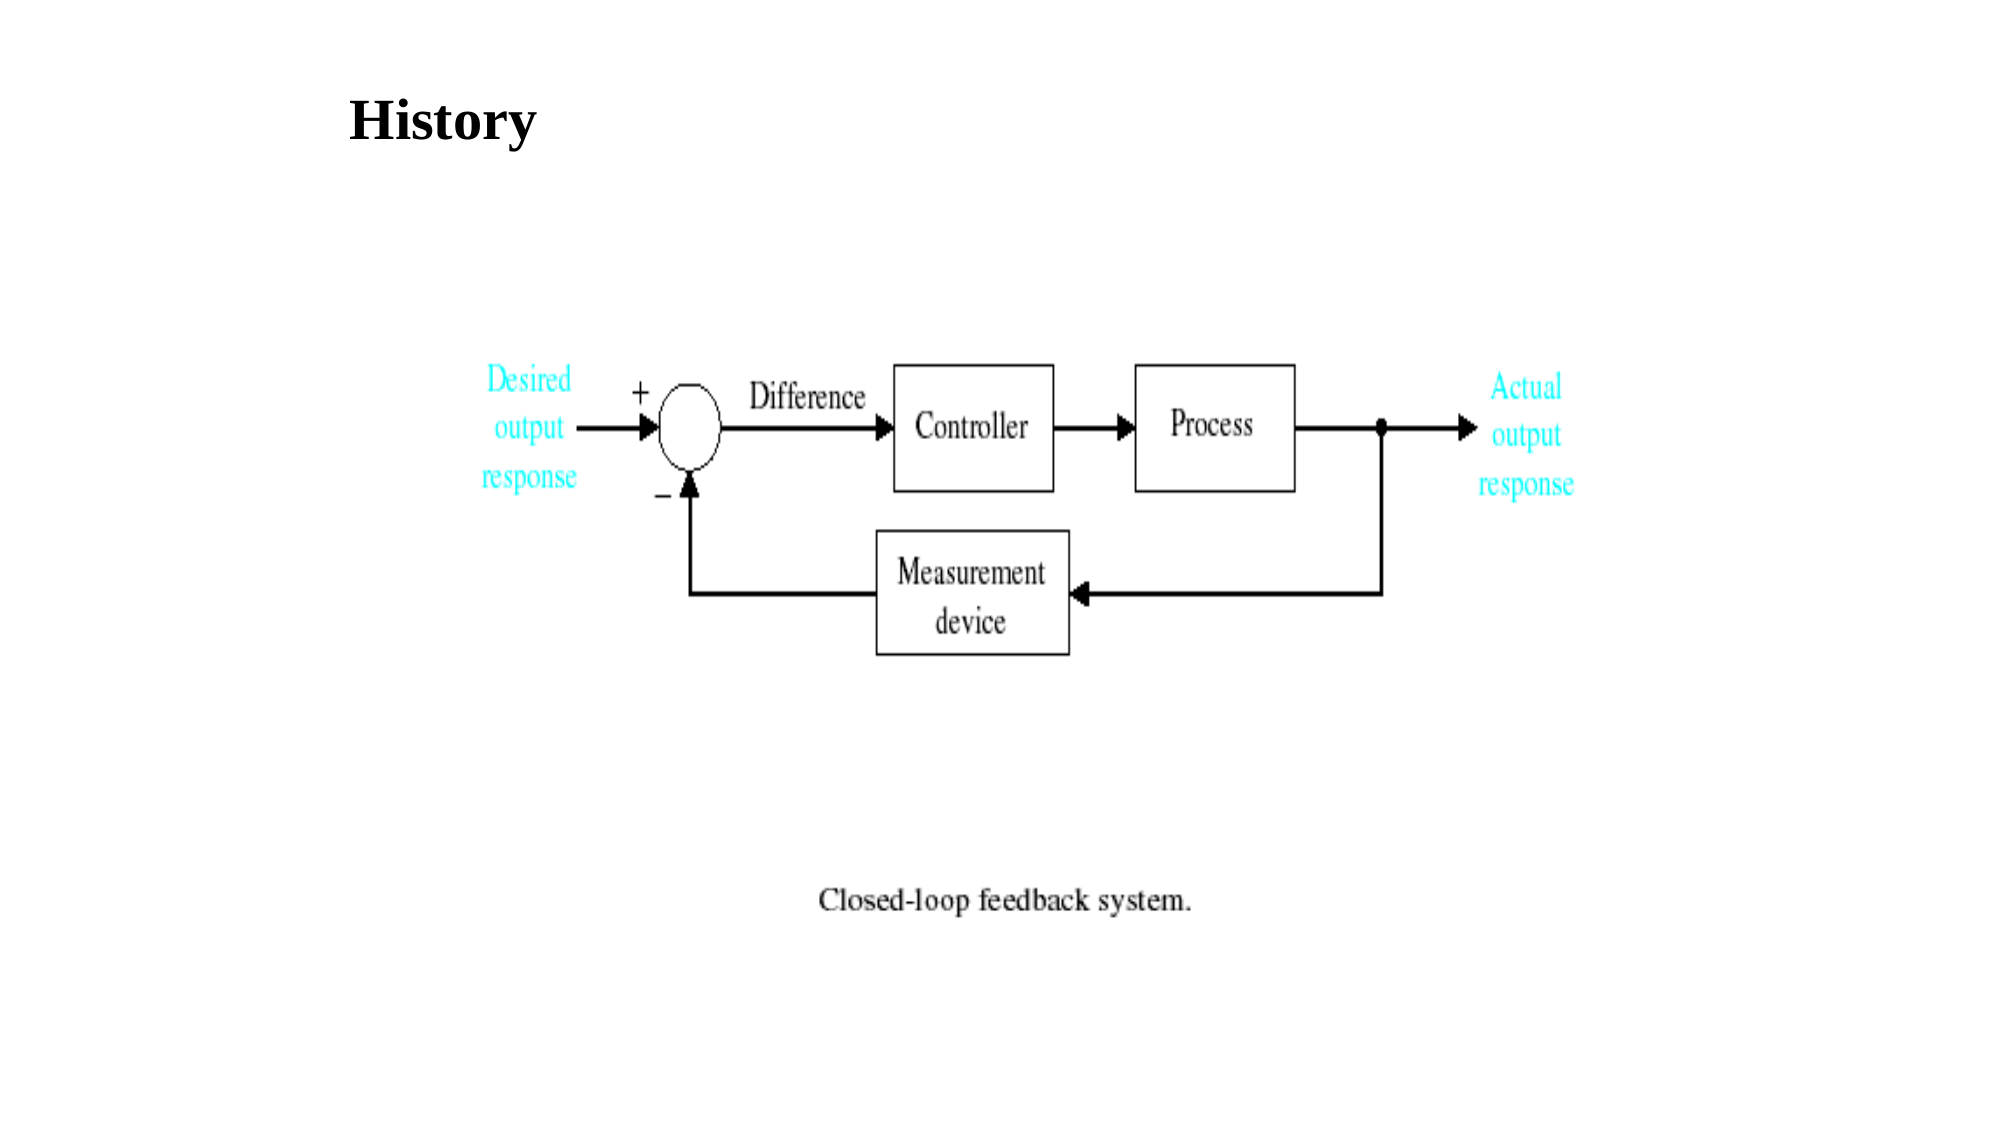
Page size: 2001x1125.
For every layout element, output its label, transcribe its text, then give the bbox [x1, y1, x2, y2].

picture [786, 861, 1213, 950]
text_box History [335, 73, 553, 159]
picture [436, 224, 1688, 738]
